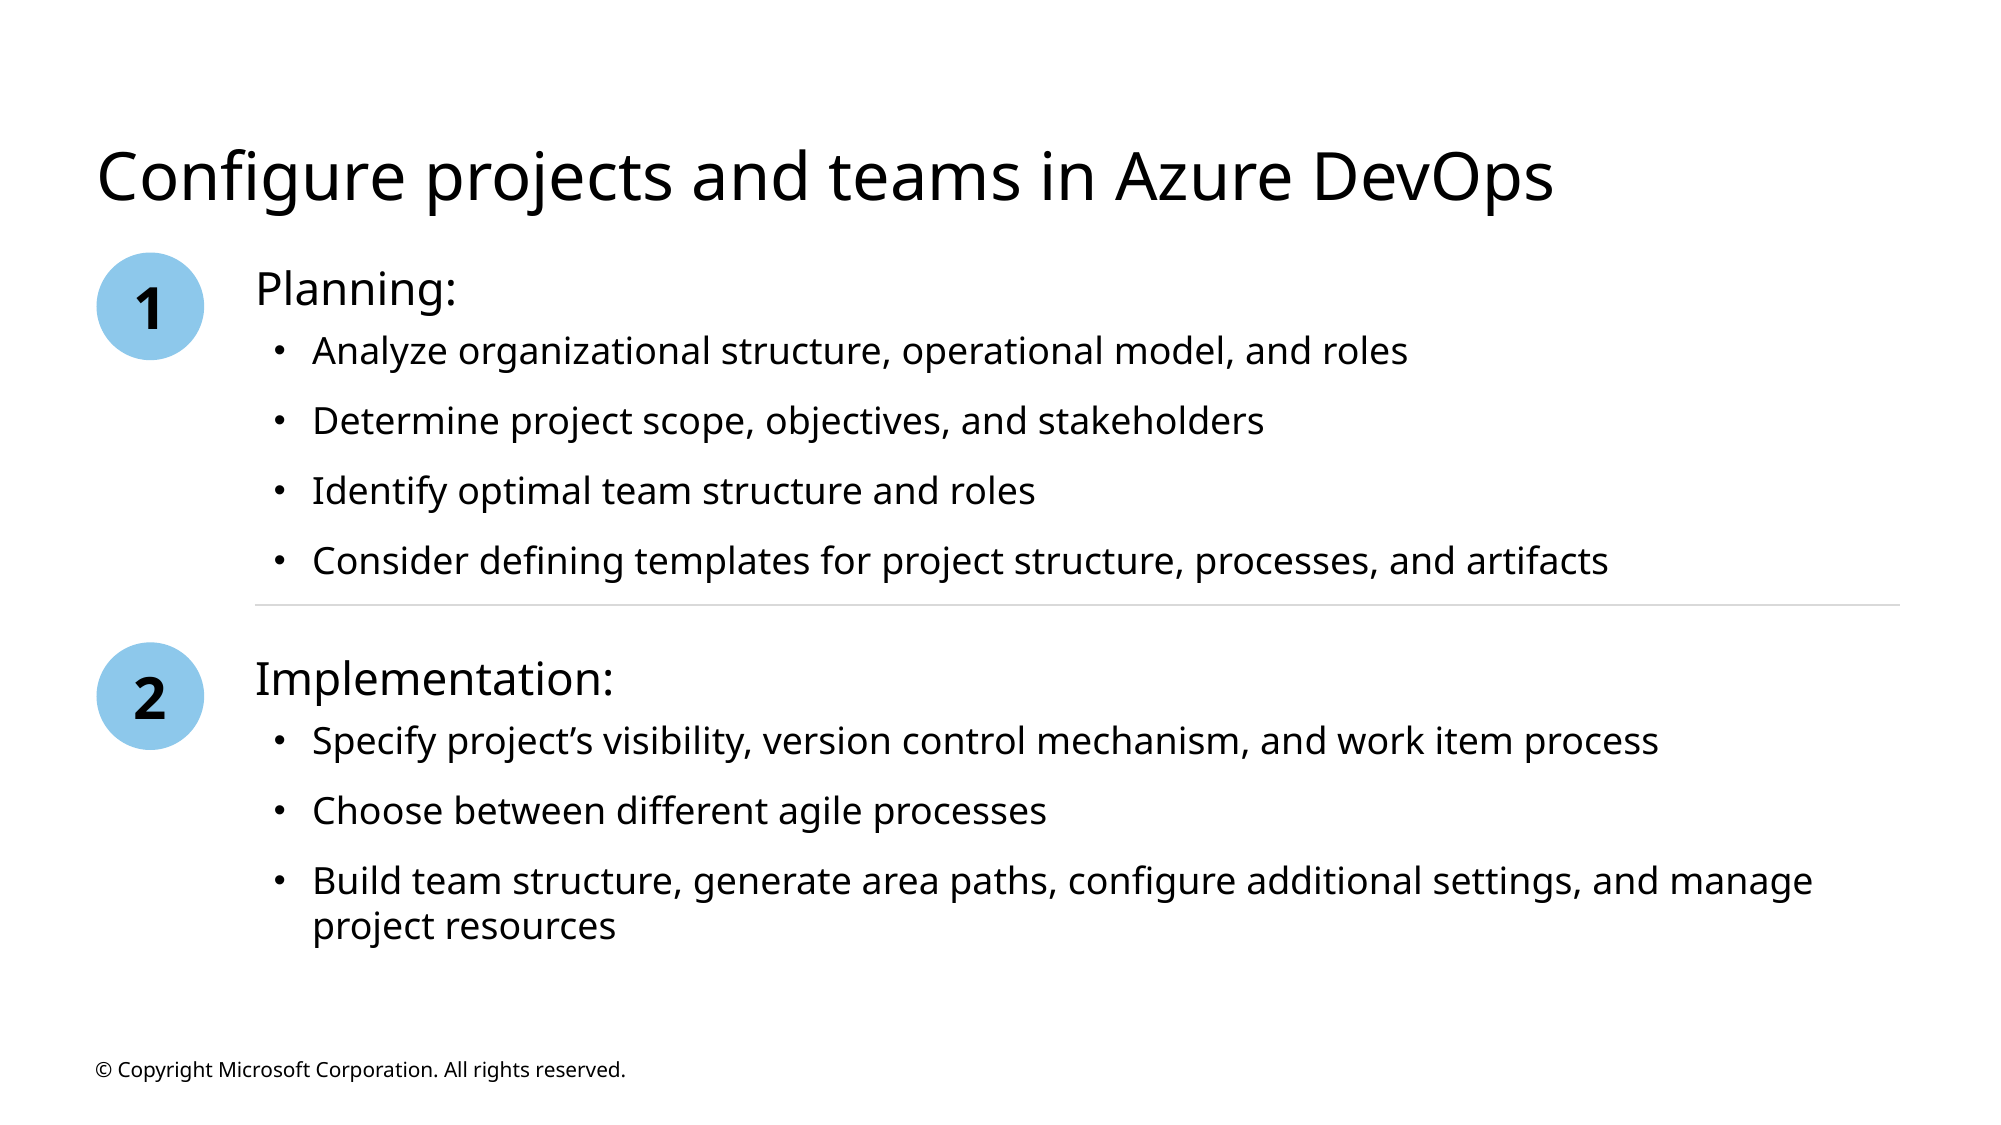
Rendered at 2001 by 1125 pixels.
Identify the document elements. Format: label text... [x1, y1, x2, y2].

text_box Planning: Analyze organizational structure, operational model, and roles Determine project scope, objectives, and stakeholders Identify optimal team structure and roles Consider defining templates for project structure, processes, and artifacts [254, 252, 1900, 590]
text_box Implementation: Specify project’s visibility, version control mechanism, and work item process Choose between different agile processes Build team structure, generate area paths, configure additional settings, and manage project resources [254, 642, 1900, 955]
title Configure projects and teams in Azure DevOps [96, 53, 1904, 216]
text_box 1 [95, 251, 206, 362]
text_box 2 [95, 641, 206, 751]
